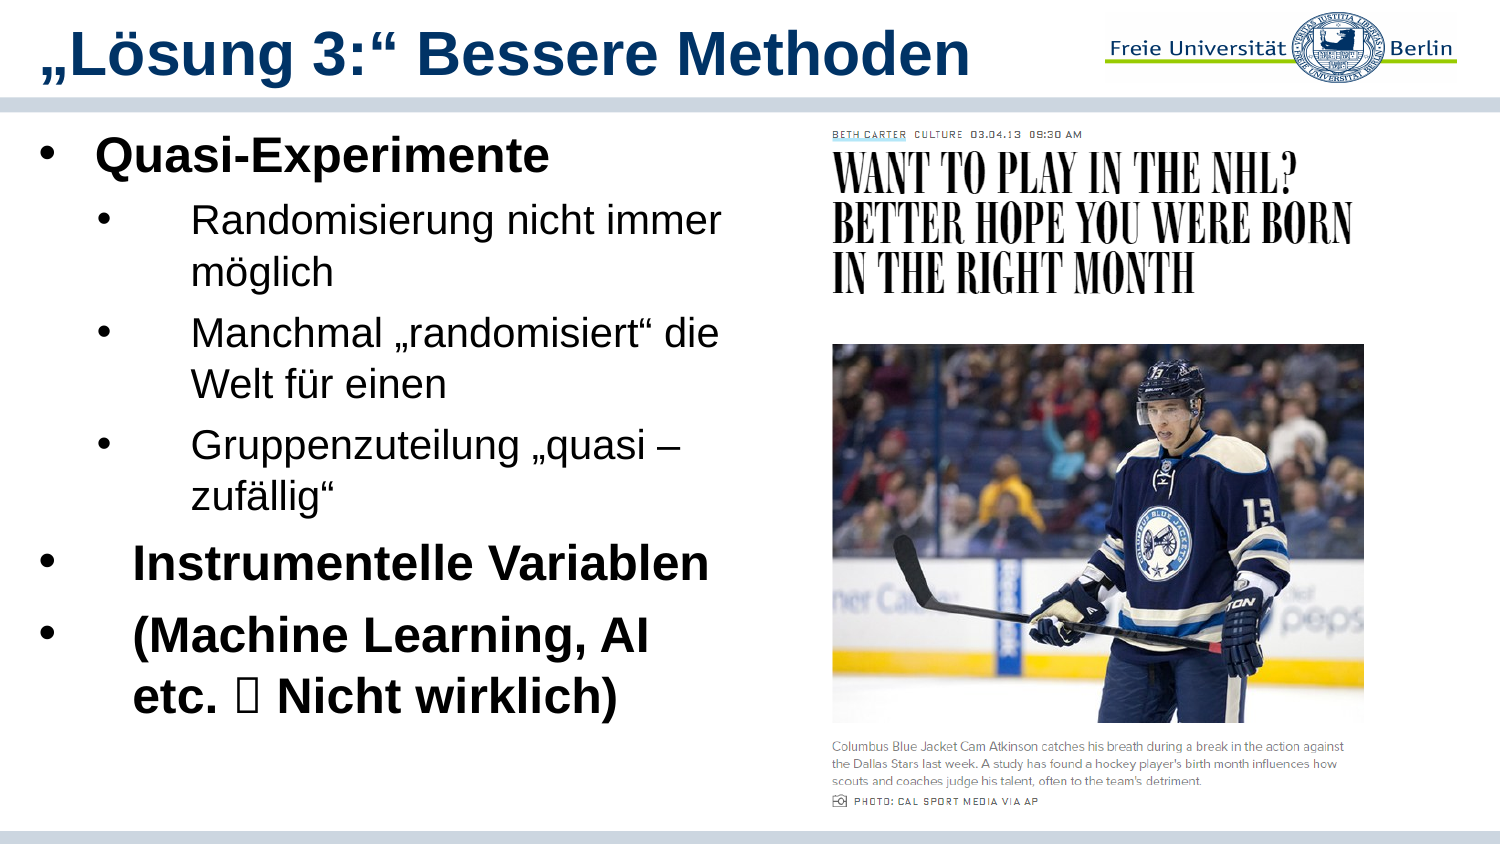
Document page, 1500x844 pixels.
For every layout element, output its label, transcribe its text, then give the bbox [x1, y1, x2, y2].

title „Lösung 3:“ Bessere Methoden [38, 12, 1098, 83]
picture [1105, 12, 1457, 83]
list Quasi-Experimente Randomisierung nicht immer möglich Manchmal „randomisiert“ die Welt für einen Gruppenzuteilung „quasi –zufällig“ Instrumentelle Variablen (Machine Learning, AI etc.  Nicht wirklich) [38, 120, 751, 817]
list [822, 120, 1390, 817]
